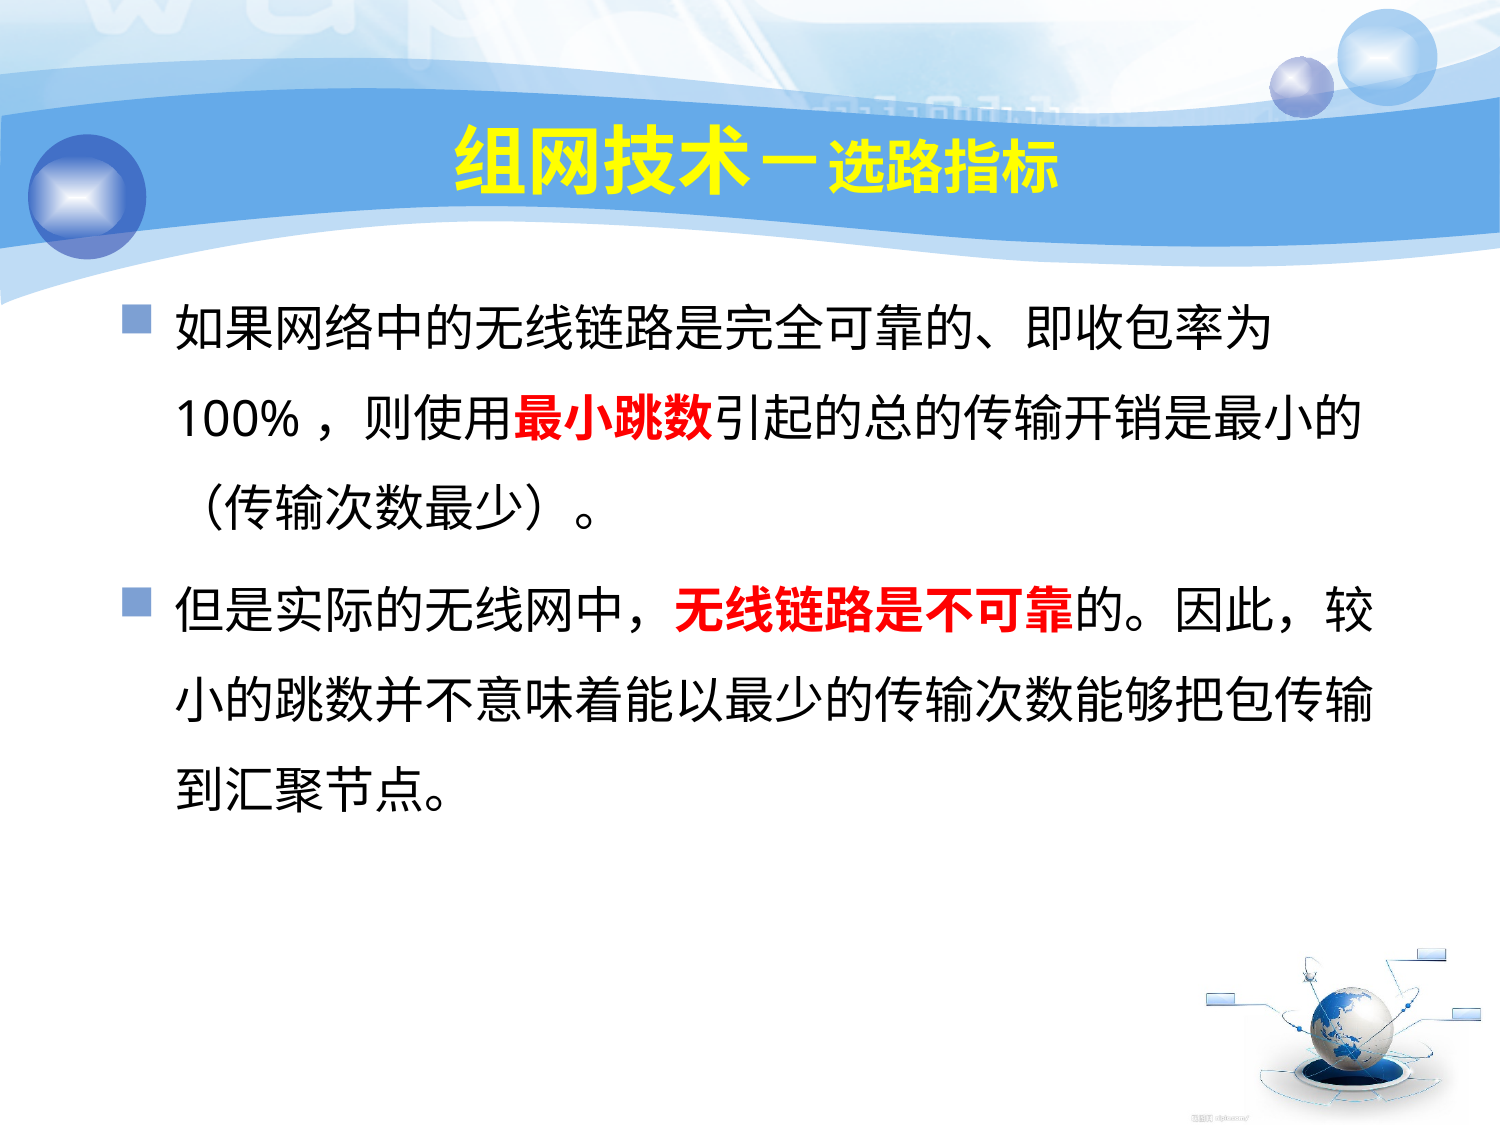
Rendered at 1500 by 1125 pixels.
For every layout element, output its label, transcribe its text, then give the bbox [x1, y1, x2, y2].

picture [0, 0, 1500, 112]
list 如果网络中的无线链路是完全可靠的、即收包率为100%，则使用最小跳数引起的总的传输开销是最小的（传输次数最少）。 但是实际的无线网中，无线链路是不可靠的。因此，较小的跳数并不意味着能以最少的传输次数能够把包传输到汇聚节点。 [103, 258, 1425, 1041]
picture [1187, 929, 1500, 1125]
title 组网技术－选路指标 [150, 112, 1363, 205]
